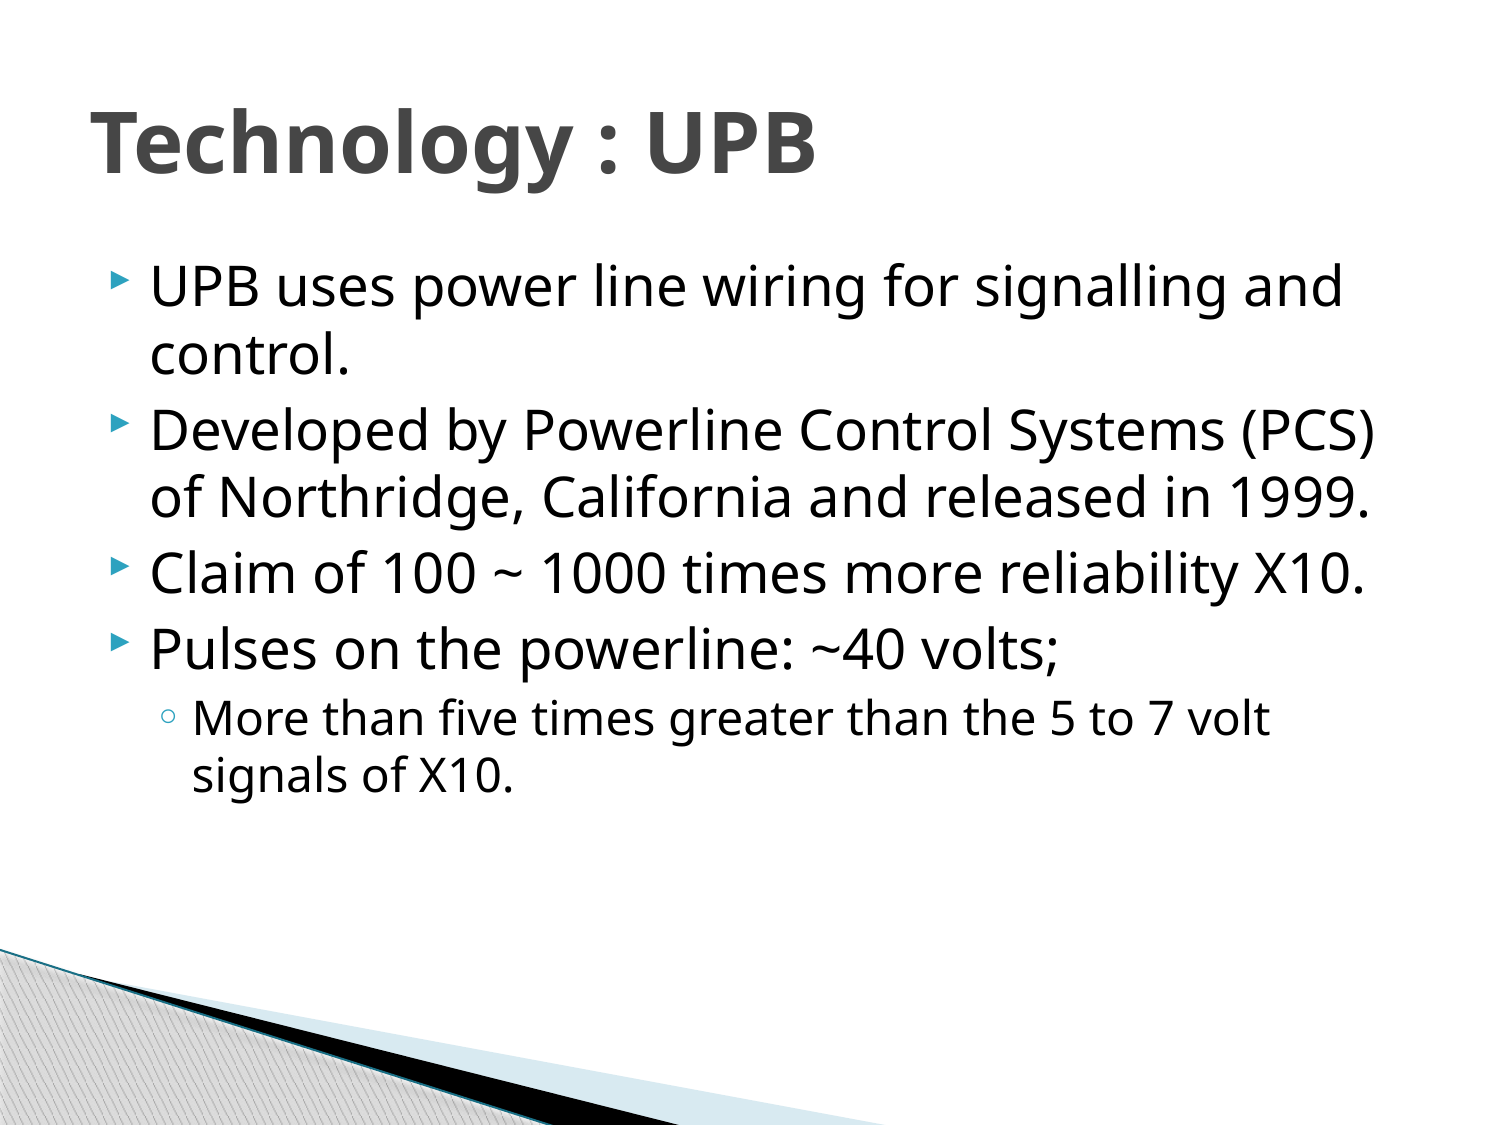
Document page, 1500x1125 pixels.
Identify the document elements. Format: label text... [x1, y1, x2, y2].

list UPB uses power line wiring for signalling and control. Developed by Powerline Control Systems (PCS) of Northridge, California and released in 1999. Claim of 100 ~ 1000 times more reliability X10. Pulses on the powerline: ~40 volts; More than five times greater than the 5 to 7 volt signals of X10. [75, 243, 1425, 986]
title Technology : UPB [75, 45, 1425, 233]
